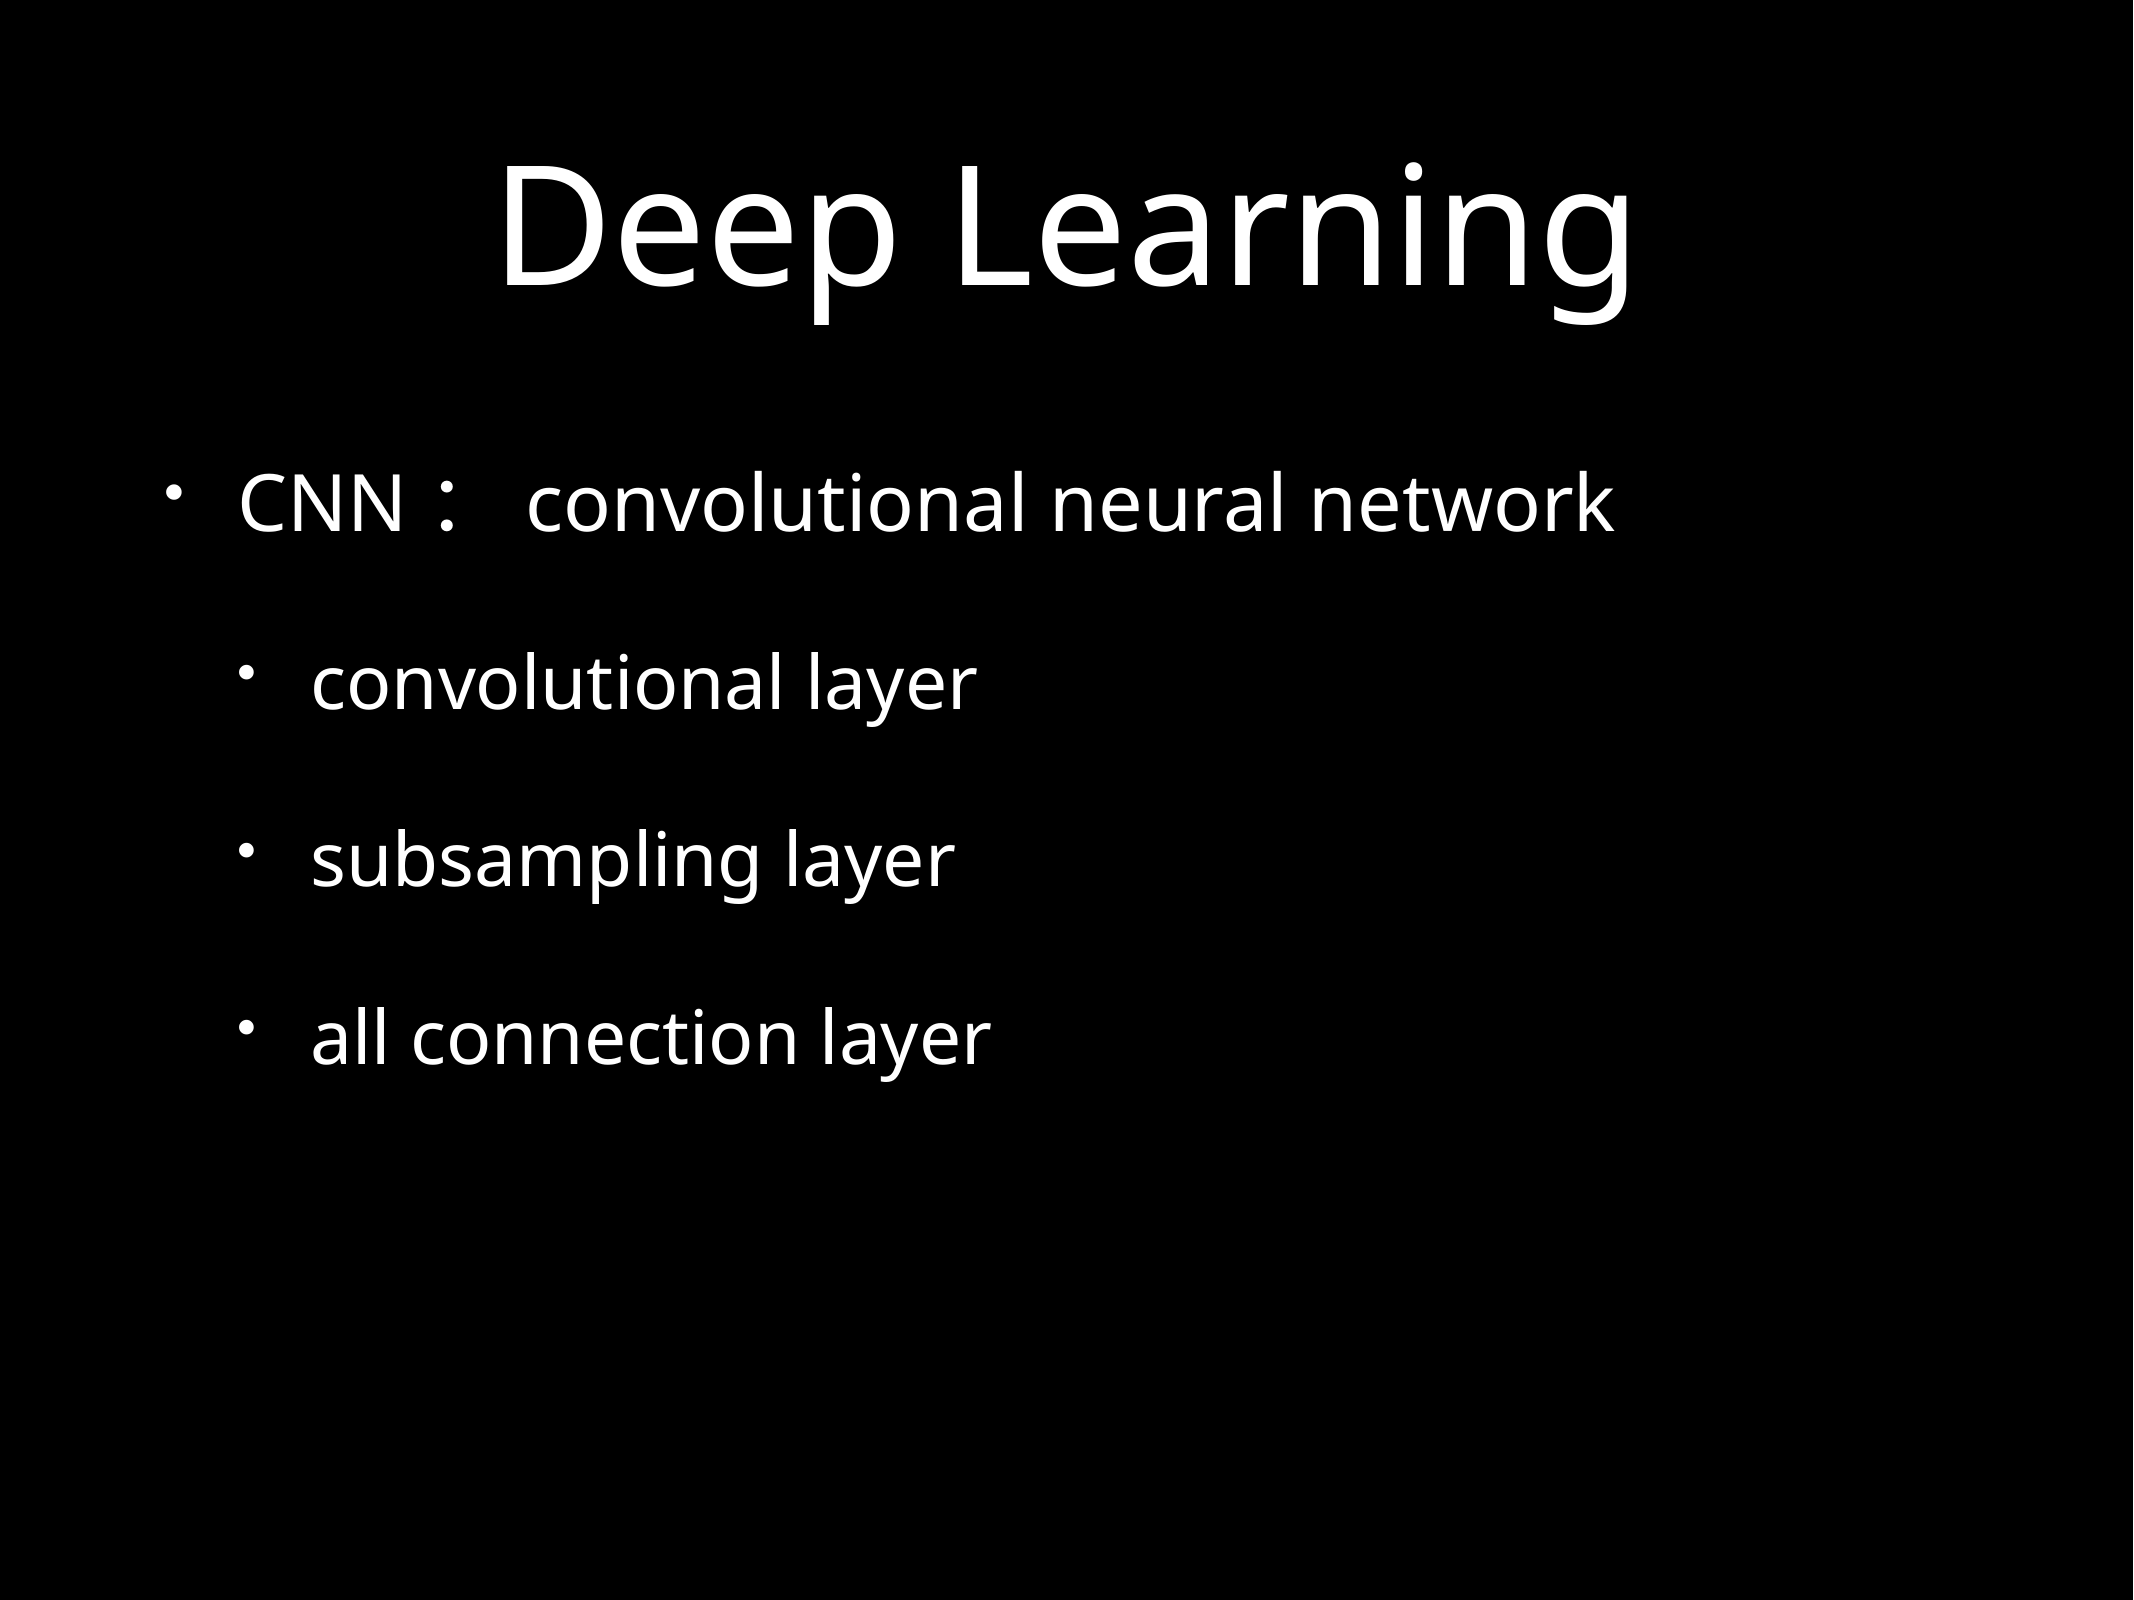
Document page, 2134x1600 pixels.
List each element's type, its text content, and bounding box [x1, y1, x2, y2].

title Deep Learning [155, 41, 1978, 340]
list CNN：convolutional neural network convolutional layer subsampling layer all connection layer [155, 340, 1978, 1373]
